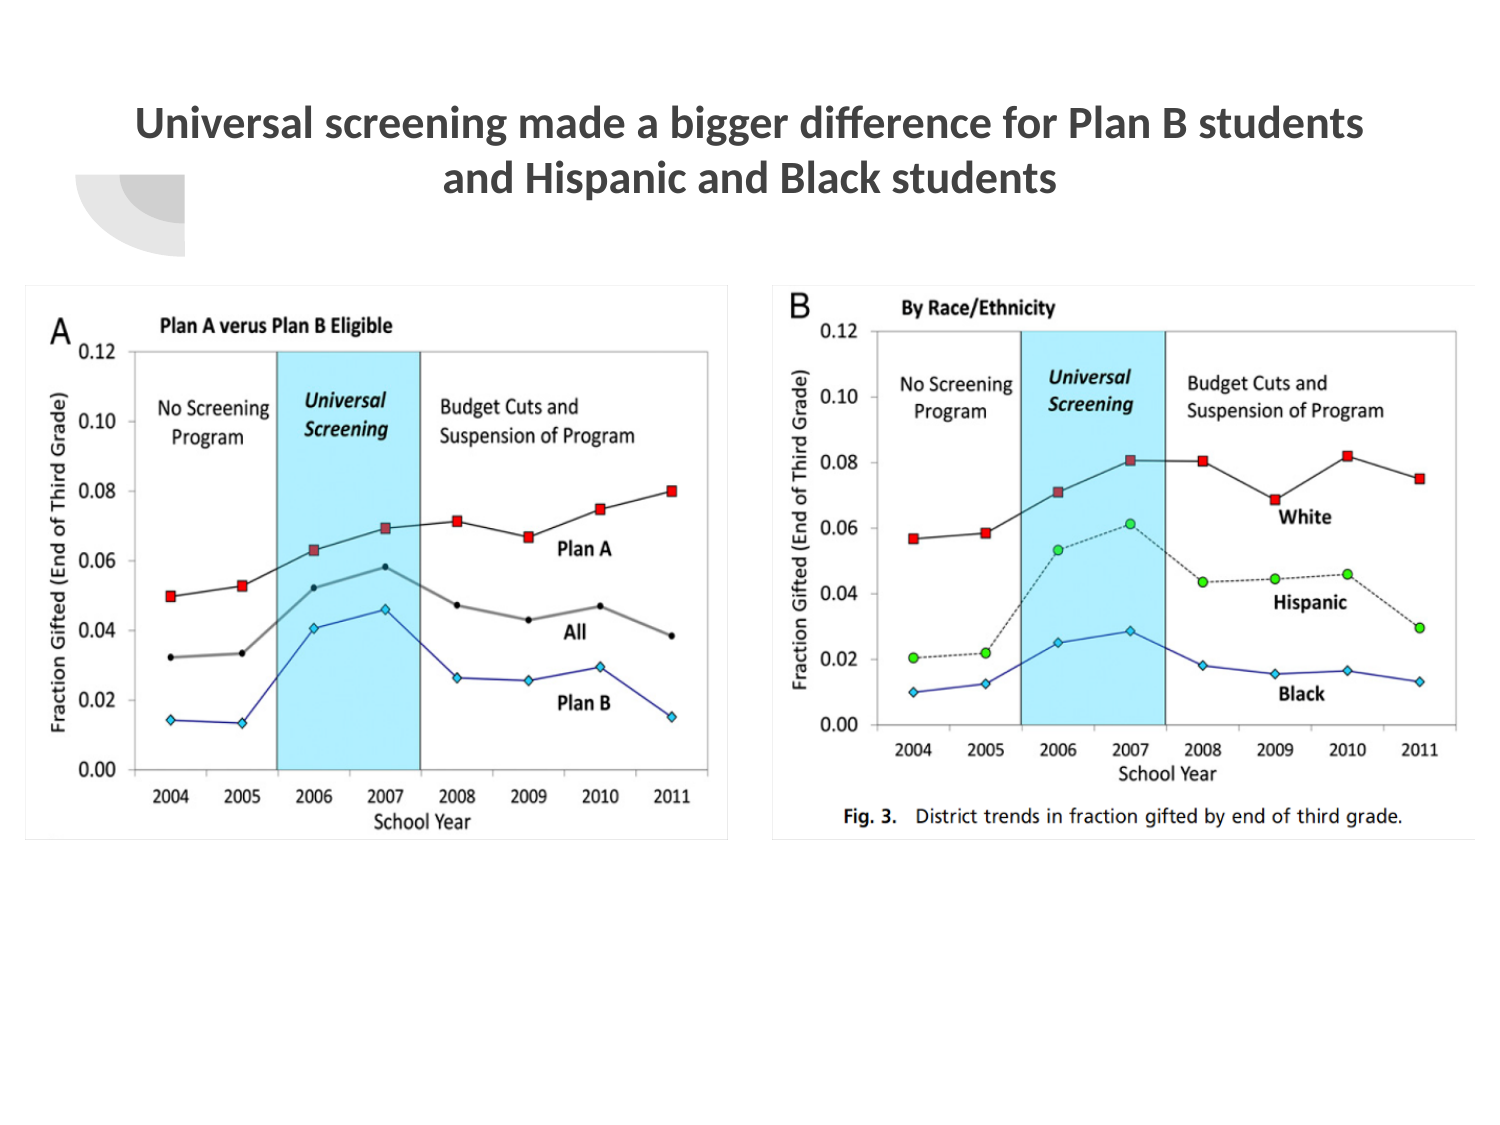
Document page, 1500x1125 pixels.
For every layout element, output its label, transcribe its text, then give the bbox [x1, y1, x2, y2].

title Universal screening made a bigger difference for Plan B students and Hispanic and Black students [97, 77, 1403, 241]
picture [24, 284, 729, 841]
picture [771, 284, 1476, 841]
